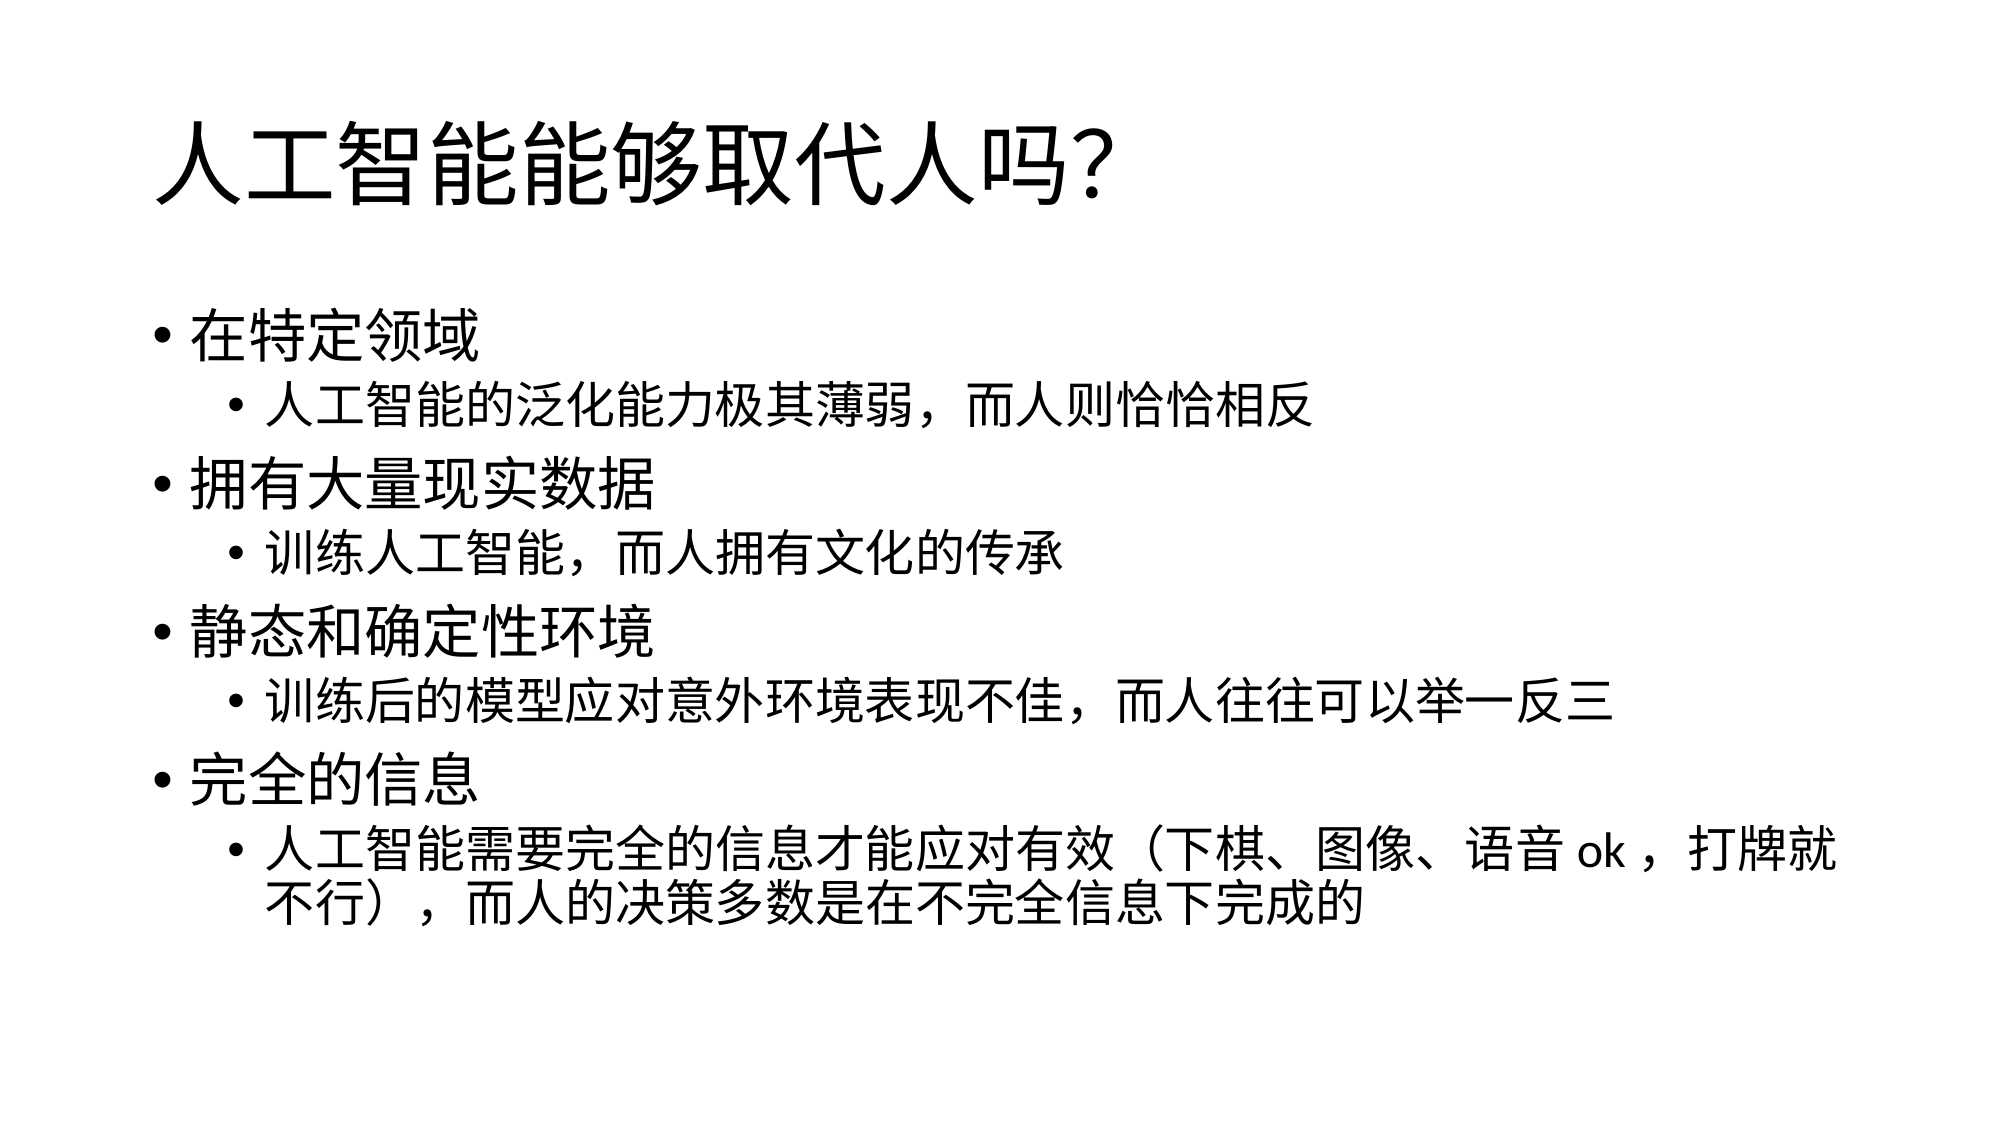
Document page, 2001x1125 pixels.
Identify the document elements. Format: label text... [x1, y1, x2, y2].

list 在特定领域 人工智能的泛化能力极其薄弱，而人则恰恰相反 拥有大量现实数据 训练人工智能，而人拥有文化的传承 静态和确定性环境 训练后的模型应对意外环境表现不佳，而人往往可以举一反三 完全的信息 人工智能需要完全的信息才能应对有效（下棋、图像、语音ok，打牌就不行），而人的决策多数是在不完全信息下完成的 [137, 299, 1863, 1014]
title 人工智能能够取代人吗？ [137, 59, 1863, 278]
